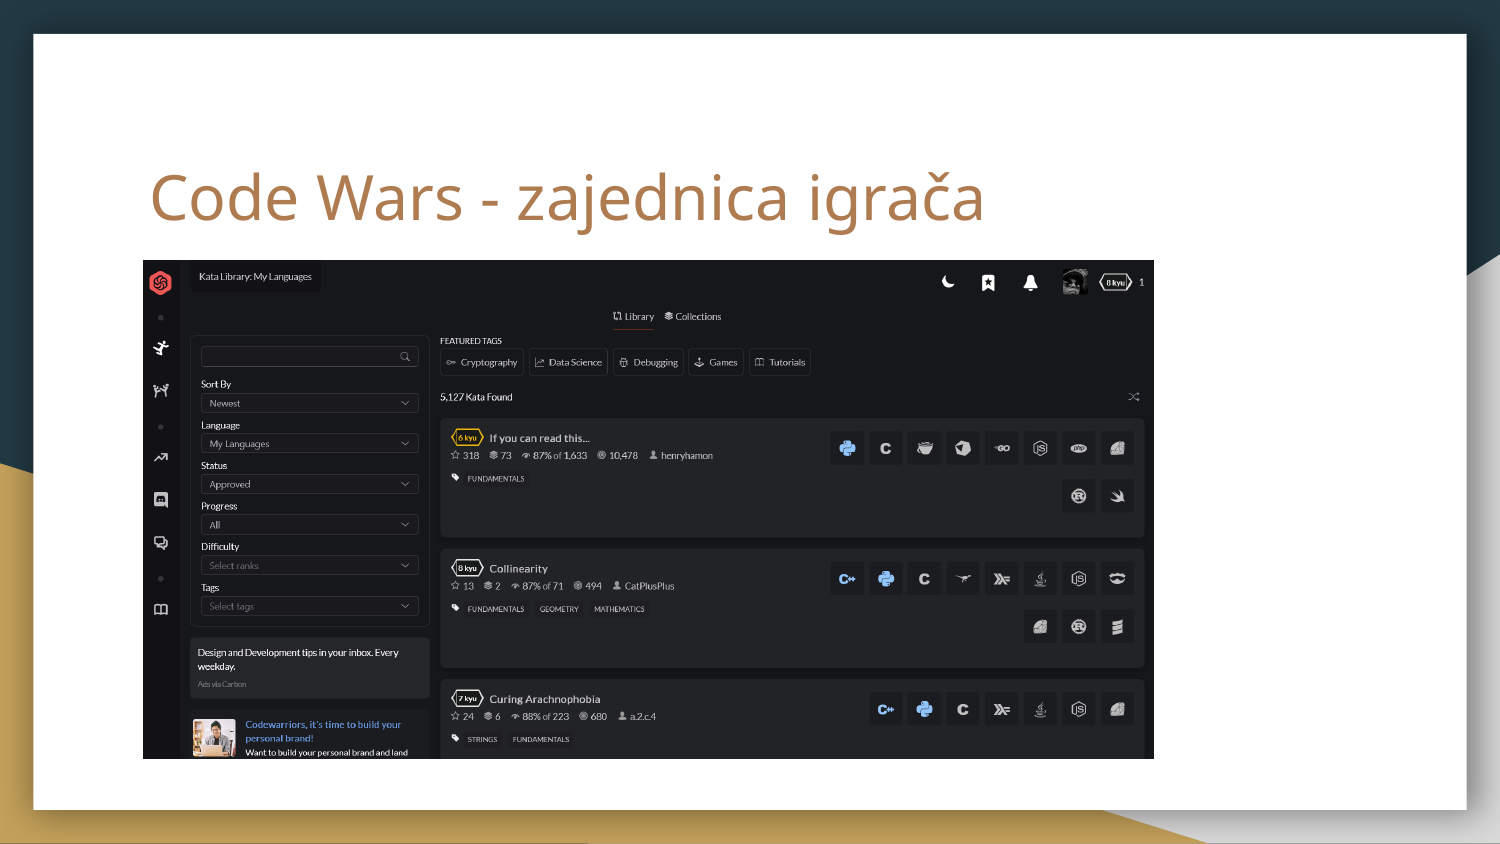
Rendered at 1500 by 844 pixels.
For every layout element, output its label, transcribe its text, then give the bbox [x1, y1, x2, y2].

picture [143, 259, 1154, 759]
title Code Wars - zajednica igrača [134, 138, 1366, 296]
